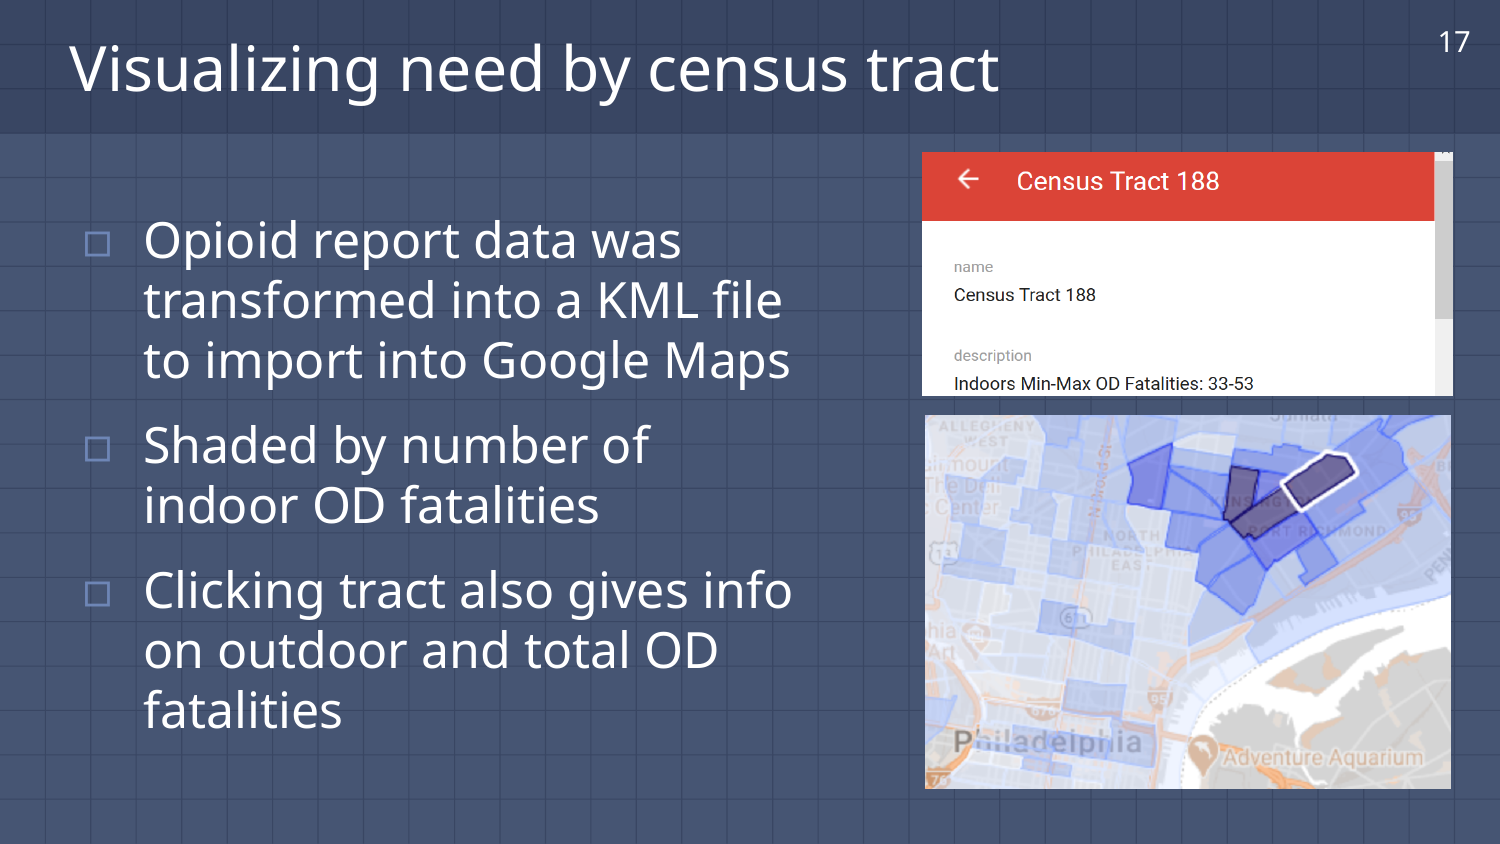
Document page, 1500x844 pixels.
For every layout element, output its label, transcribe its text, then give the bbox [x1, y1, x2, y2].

slide_number 17 [1408, 0, 1500, 88]
title Visualizing need by census tract [54, 0, 1353, 119]
picture [924, 415, 1451, 789]
list Opioid report data was transformed into a KML file to import into Google Maps Shaded by number of indoor OD fatalities Clicking tract also gives info on outdoor and total OD fatalities [53, 193, 843, 732]
picture [922, 152, 1454, 396]
